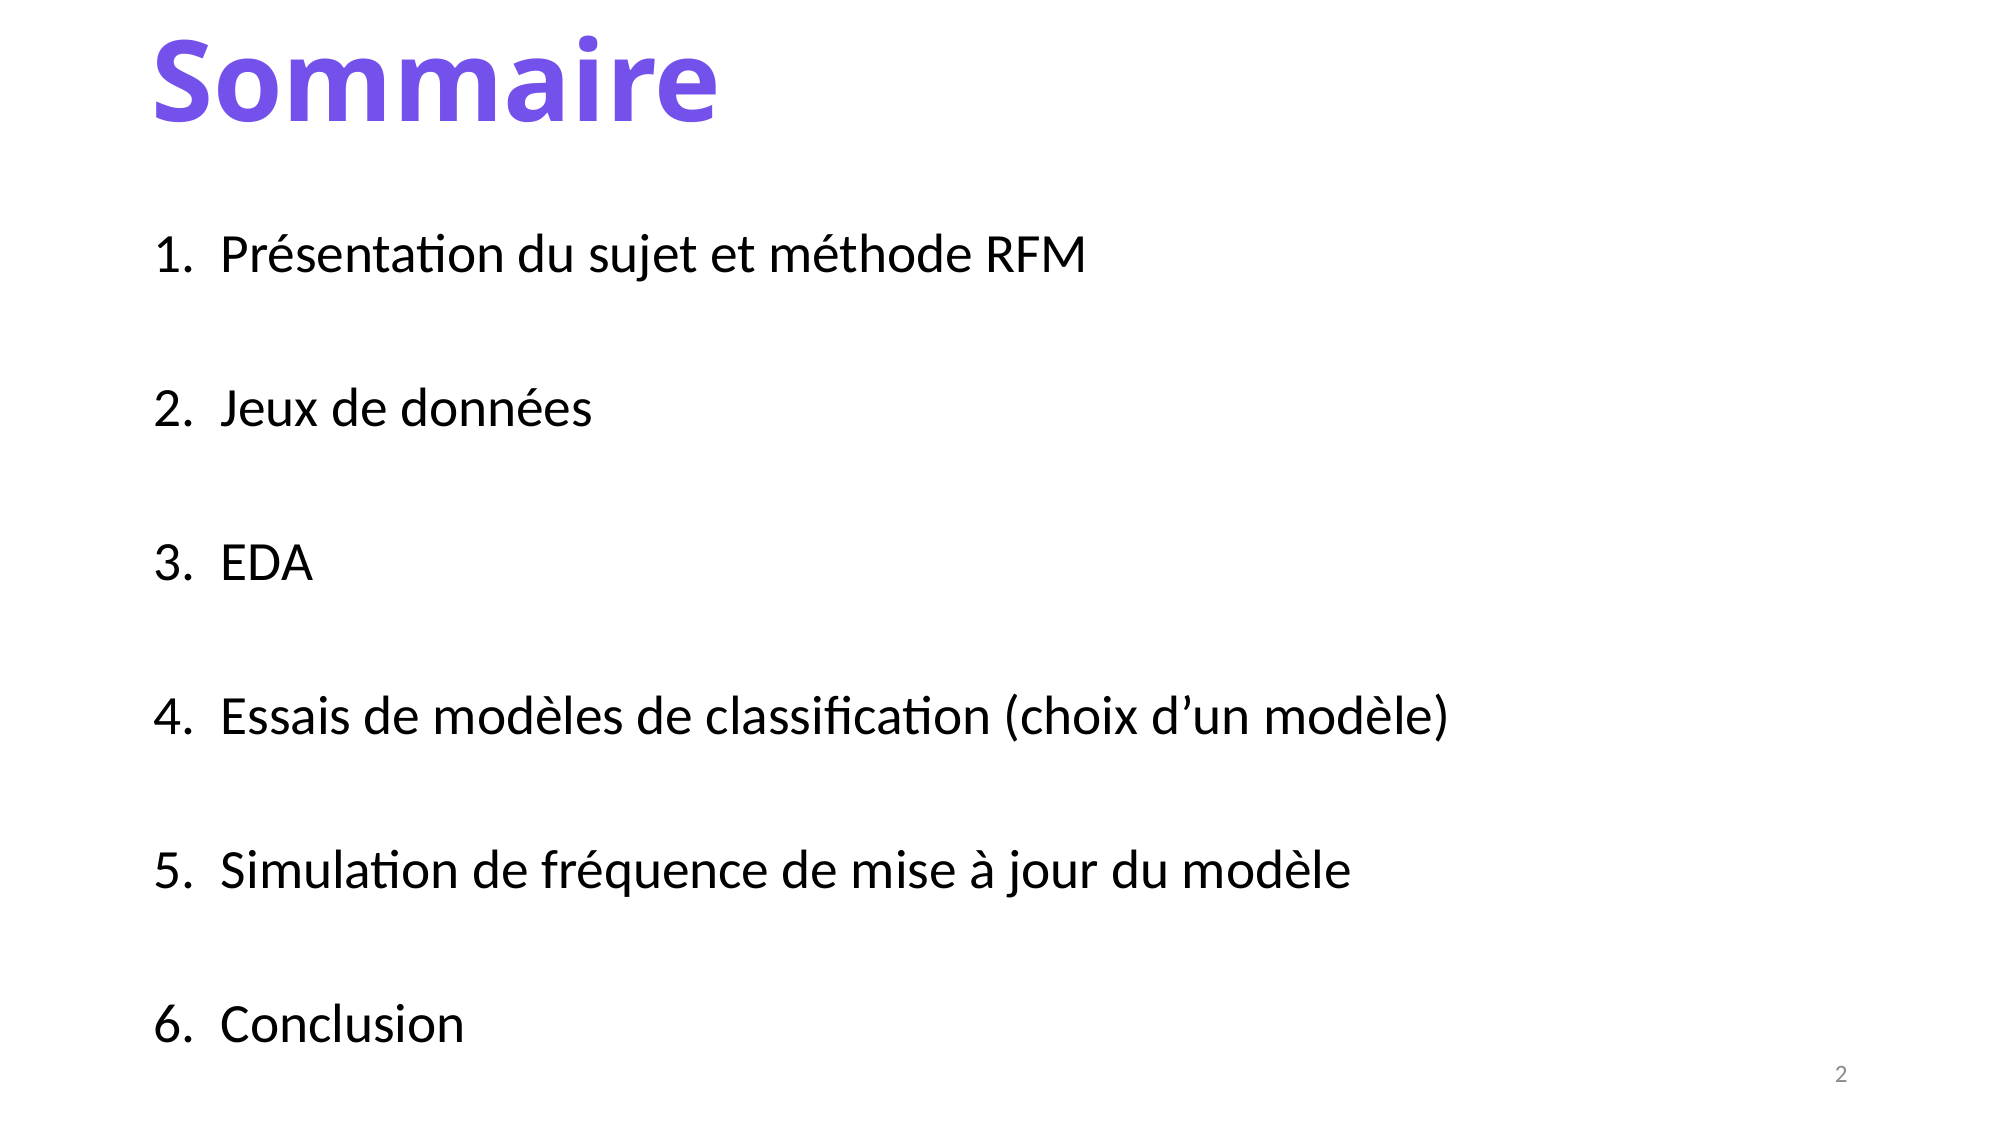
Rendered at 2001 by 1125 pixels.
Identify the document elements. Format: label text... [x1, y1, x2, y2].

title Sommaire [136, 17, 1862, 486]
slide_number 2 [1412, 1042, 1863, 1103]
list Présentation du sujet et méthode RFM Jeux de données EDA Essais de modèles de classification (choix d’un modèle) Simulation de fréquence de mise à jour du modèle Conclusion [138, 217, 1864, 1065]
